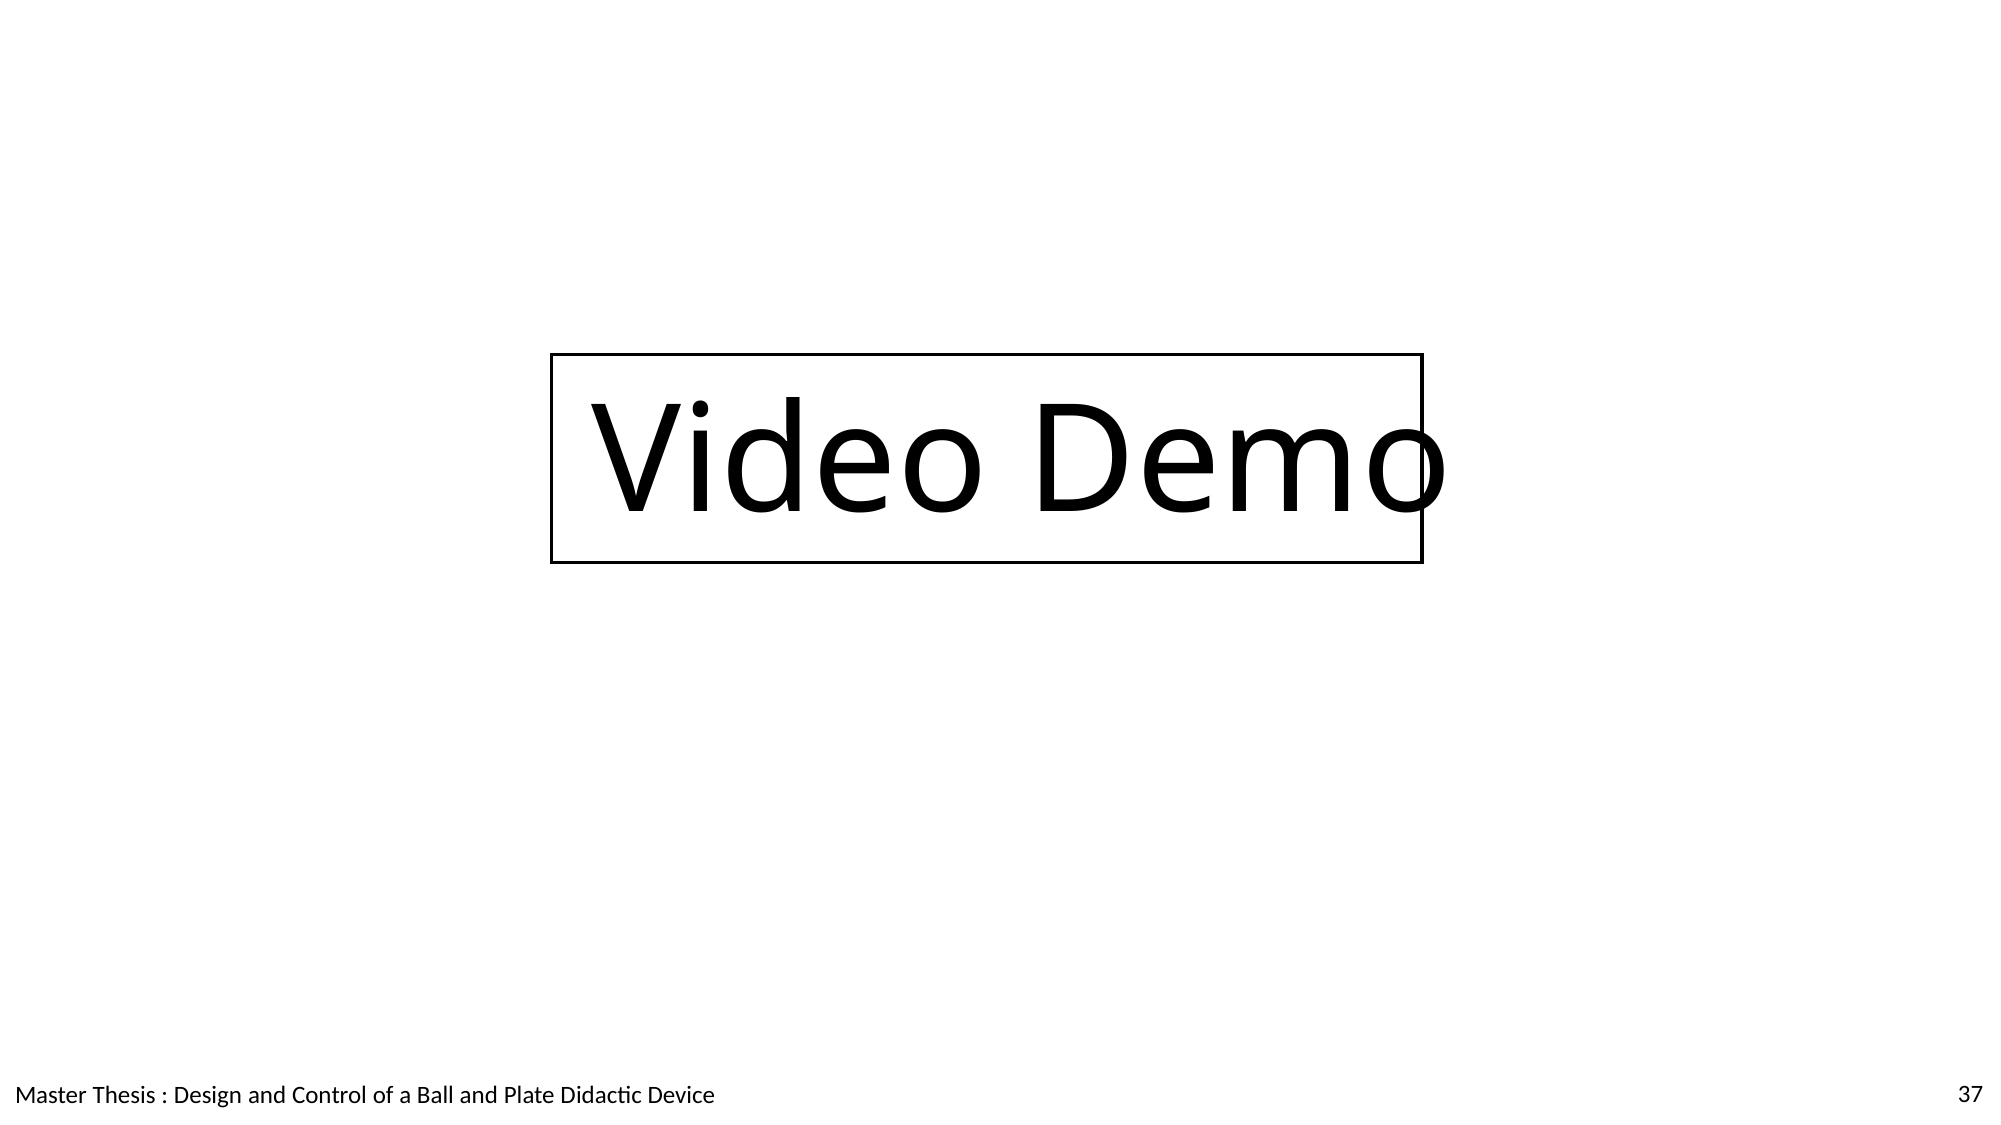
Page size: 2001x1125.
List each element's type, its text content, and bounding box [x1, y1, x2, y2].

slide_number 37 [1548, 1062, 1999, 1123]
footer Master Thesis : Design and Control of a Ball and Plate Didactic Device [0, 1062, 855, 1125]
text_box Video Demo [576, 354, 1476, 549]
text_box [550, 353, 1423, 563]
